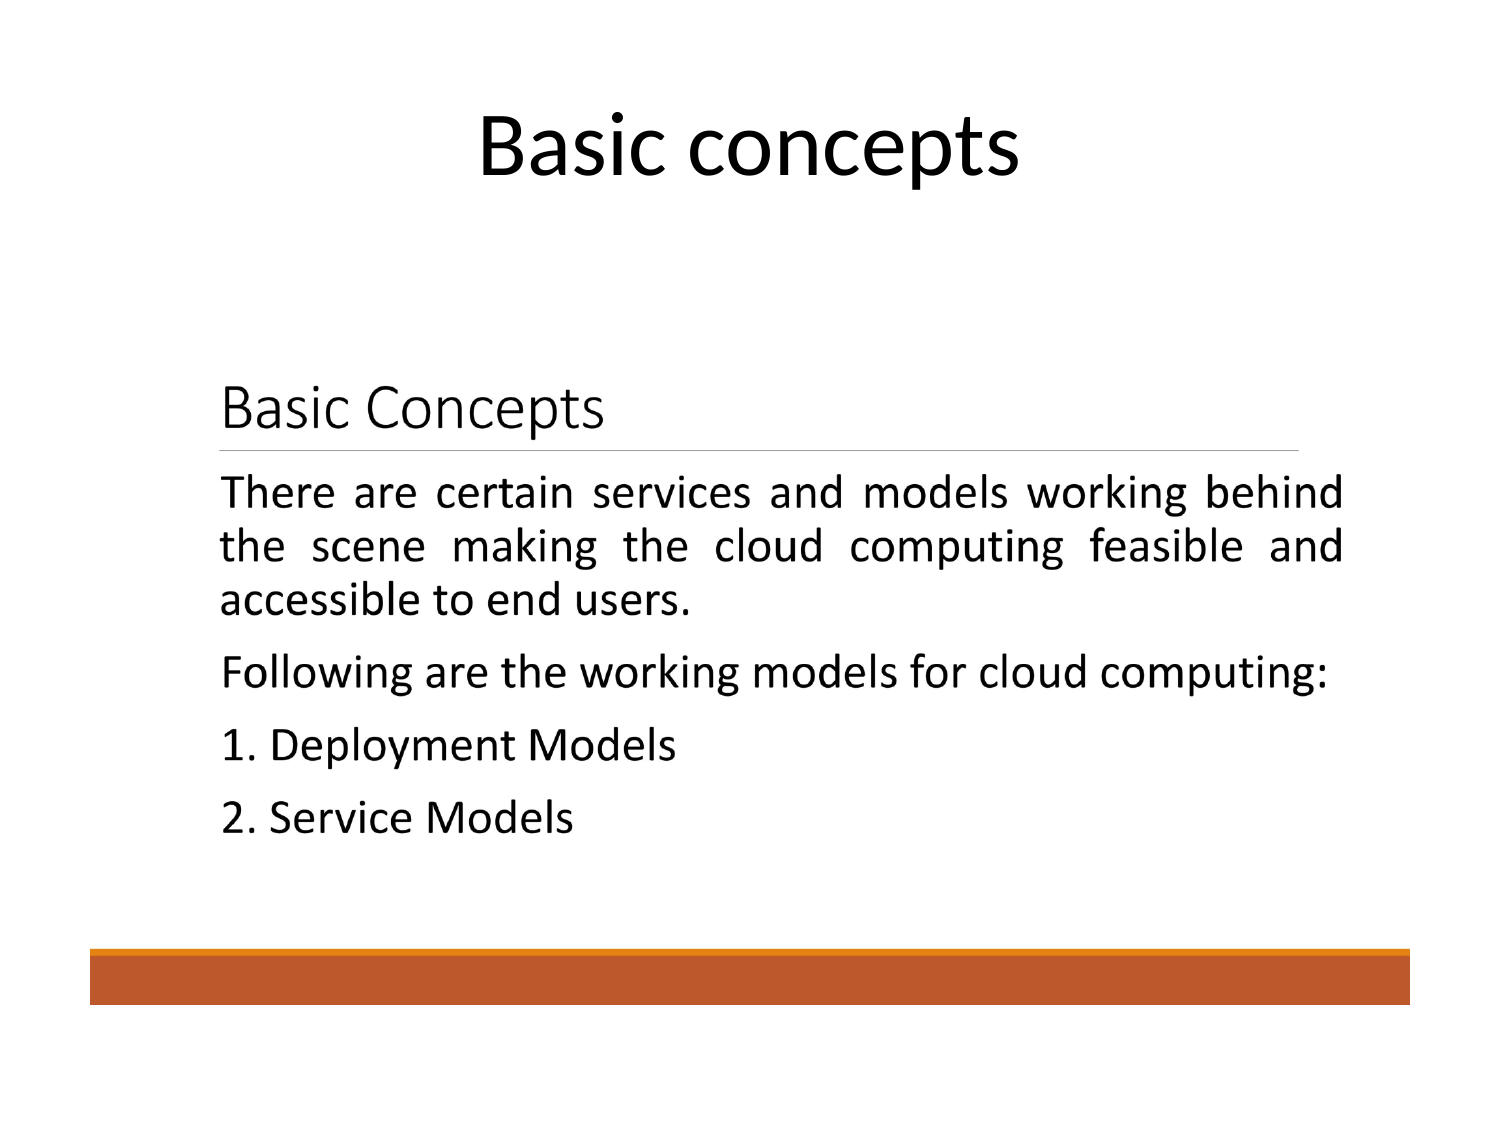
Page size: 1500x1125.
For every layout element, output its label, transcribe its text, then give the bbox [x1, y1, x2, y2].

title Basic concepts [75, 45, 1425, 233]
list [89, 262, 1411, 1006]
